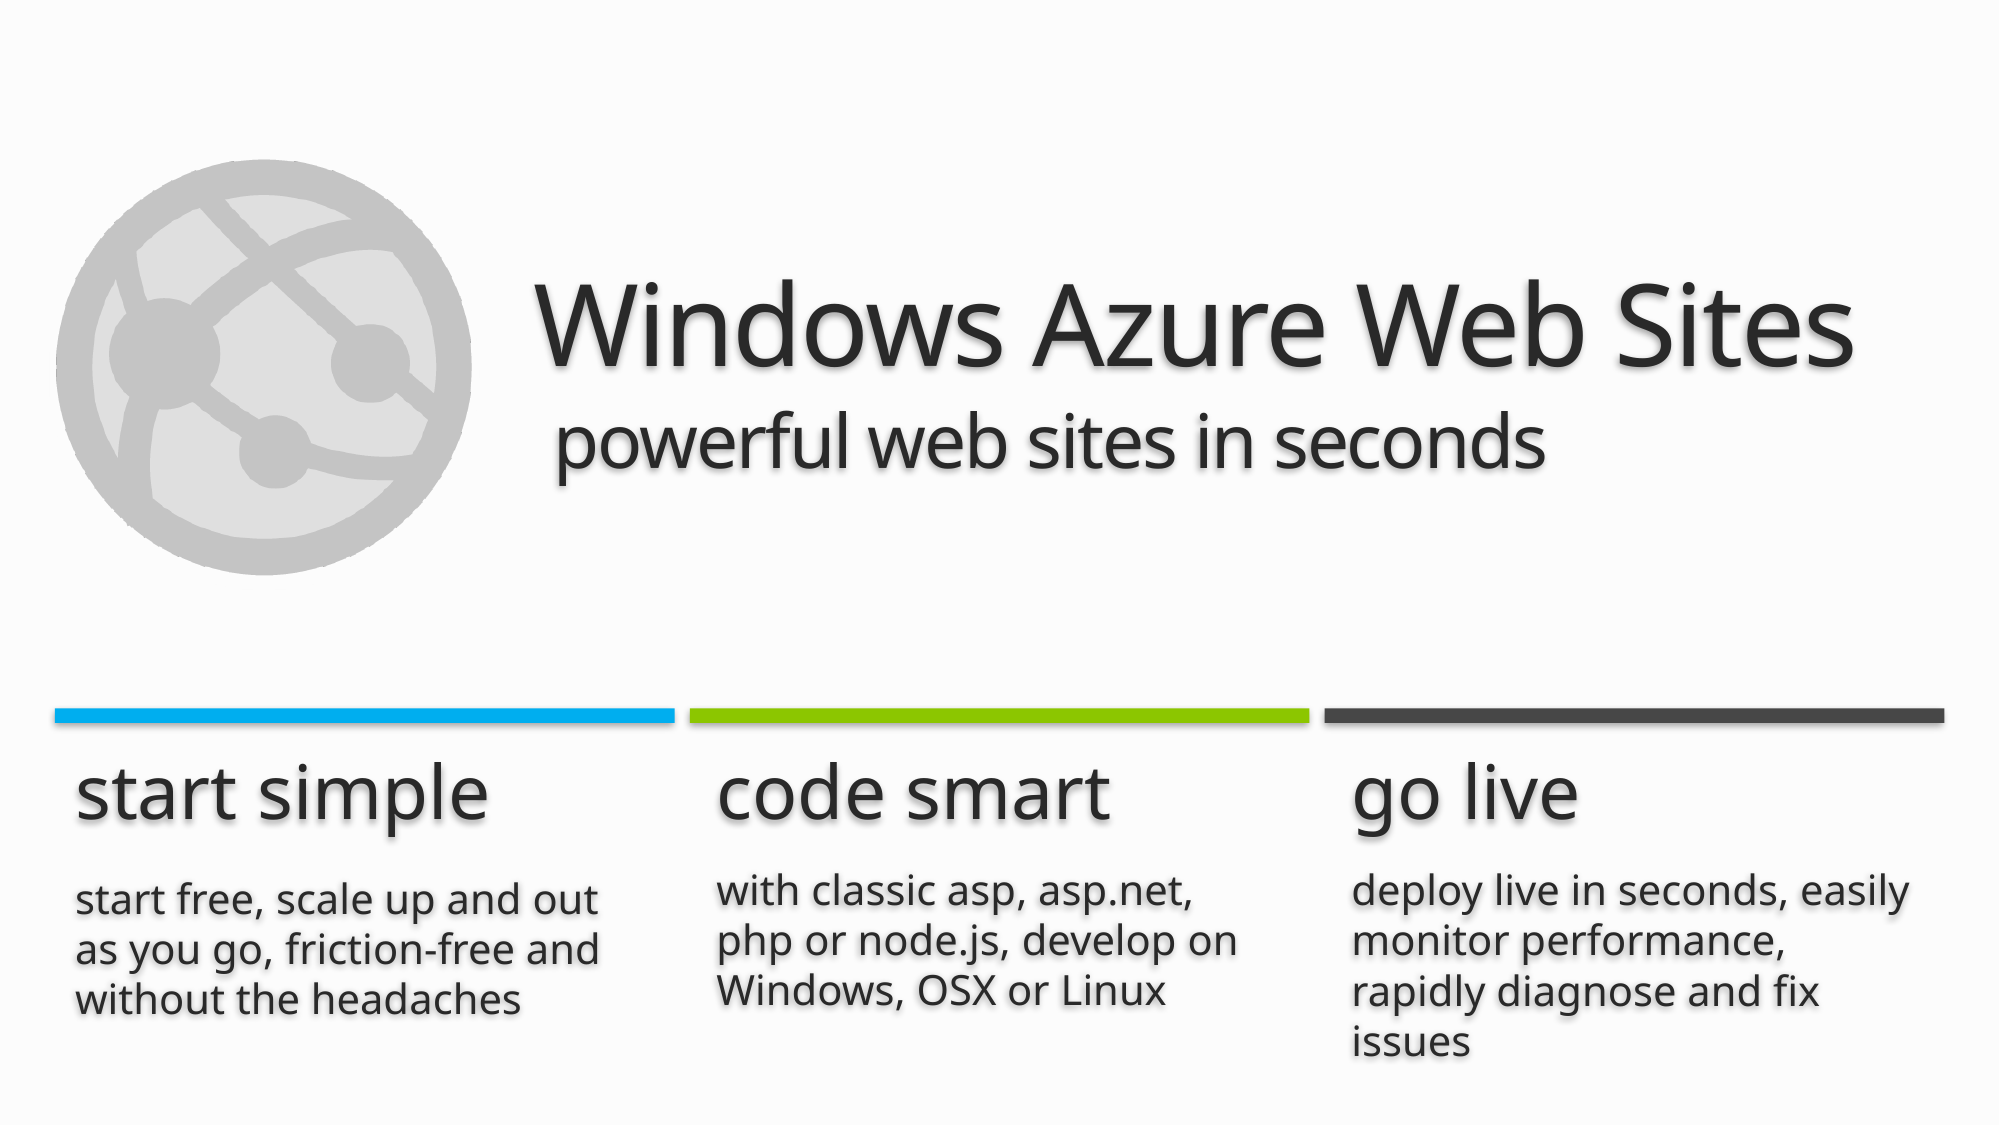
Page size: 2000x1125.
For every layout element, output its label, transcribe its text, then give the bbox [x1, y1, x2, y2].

picture [37, 142, 490, 595]
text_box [1324, 708, 1958, 1099]
text_box powerful web sites in seconds [513, 393, 1911, 482]
text_box Windows Azure Web Sites [513, 238, 1911, 393]
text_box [689, 708, 1310, 1098]
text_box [54, 708, 675, 1097]
